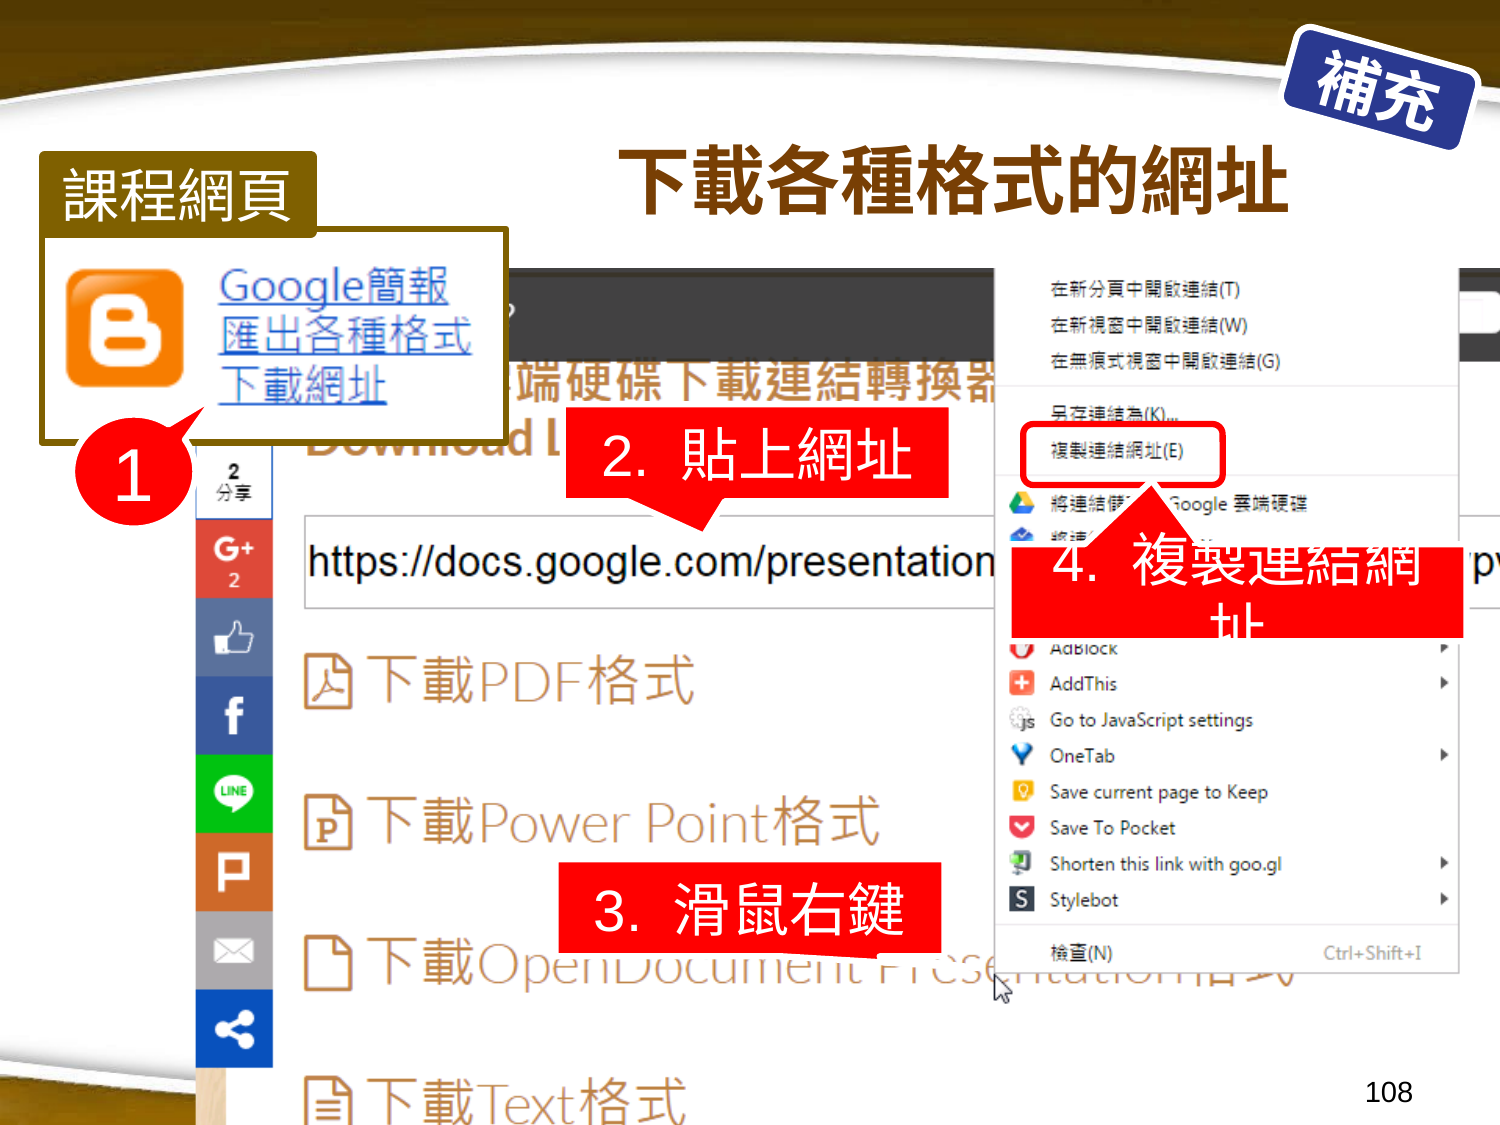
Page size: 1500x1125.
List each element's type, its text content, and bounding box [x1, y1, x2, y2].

text_box 課程網頁 [44, 156, 311, 231]
picture [0, 0, 1500, 1125]
text_box 補充 [1280, 26, 1479, 153]
title 下載各種格式的網址 [456, 112, 1449, 246]
text_box 1 [72, 448, 190, 529]
